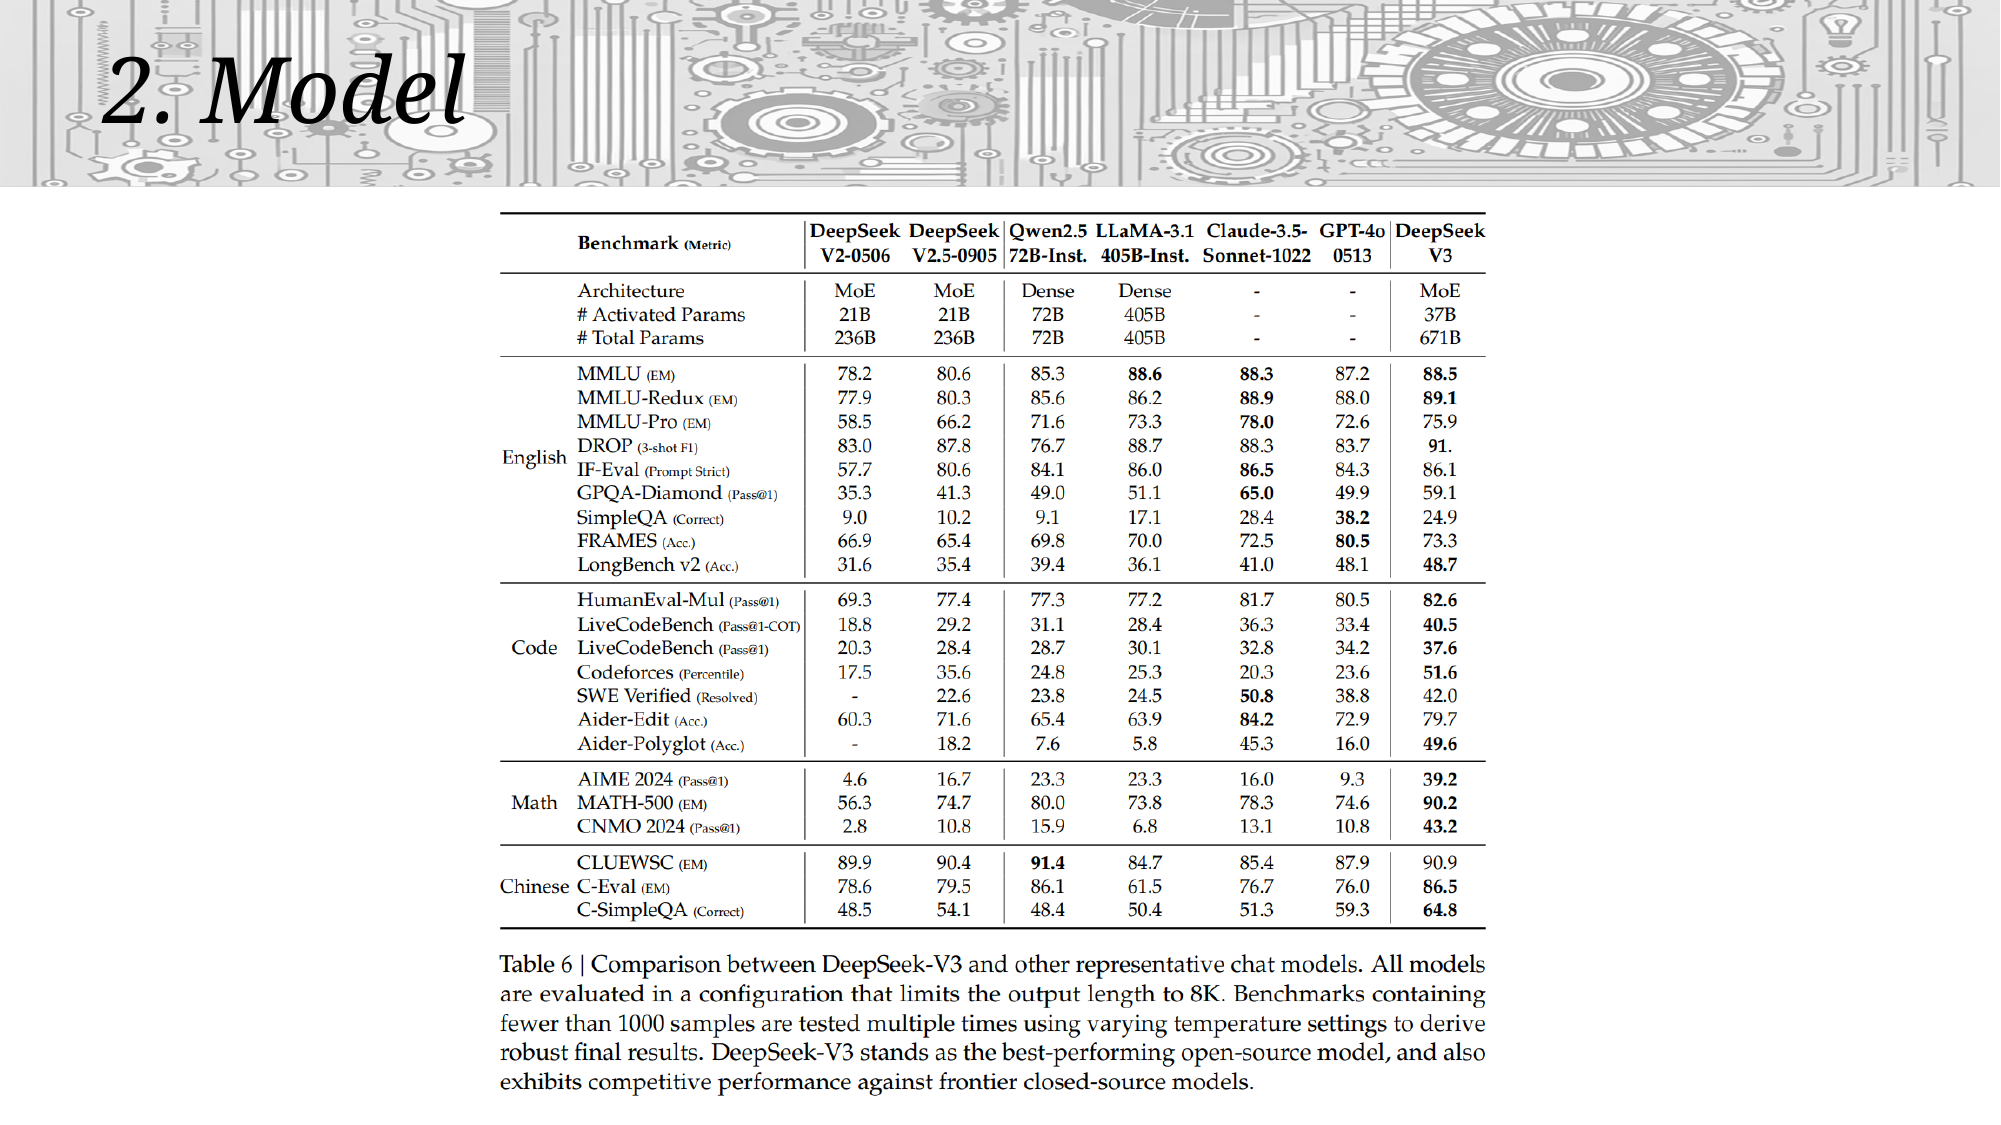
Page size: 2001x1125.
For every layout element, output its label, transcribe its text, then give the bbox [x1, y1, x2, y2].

picture [482, 202, 1517, 1108]
text_box [0, 0, 88, 188]
text_box 2. Model [88, 0, 1814, 188]
text_box [1814, 0, 2000, 188]
